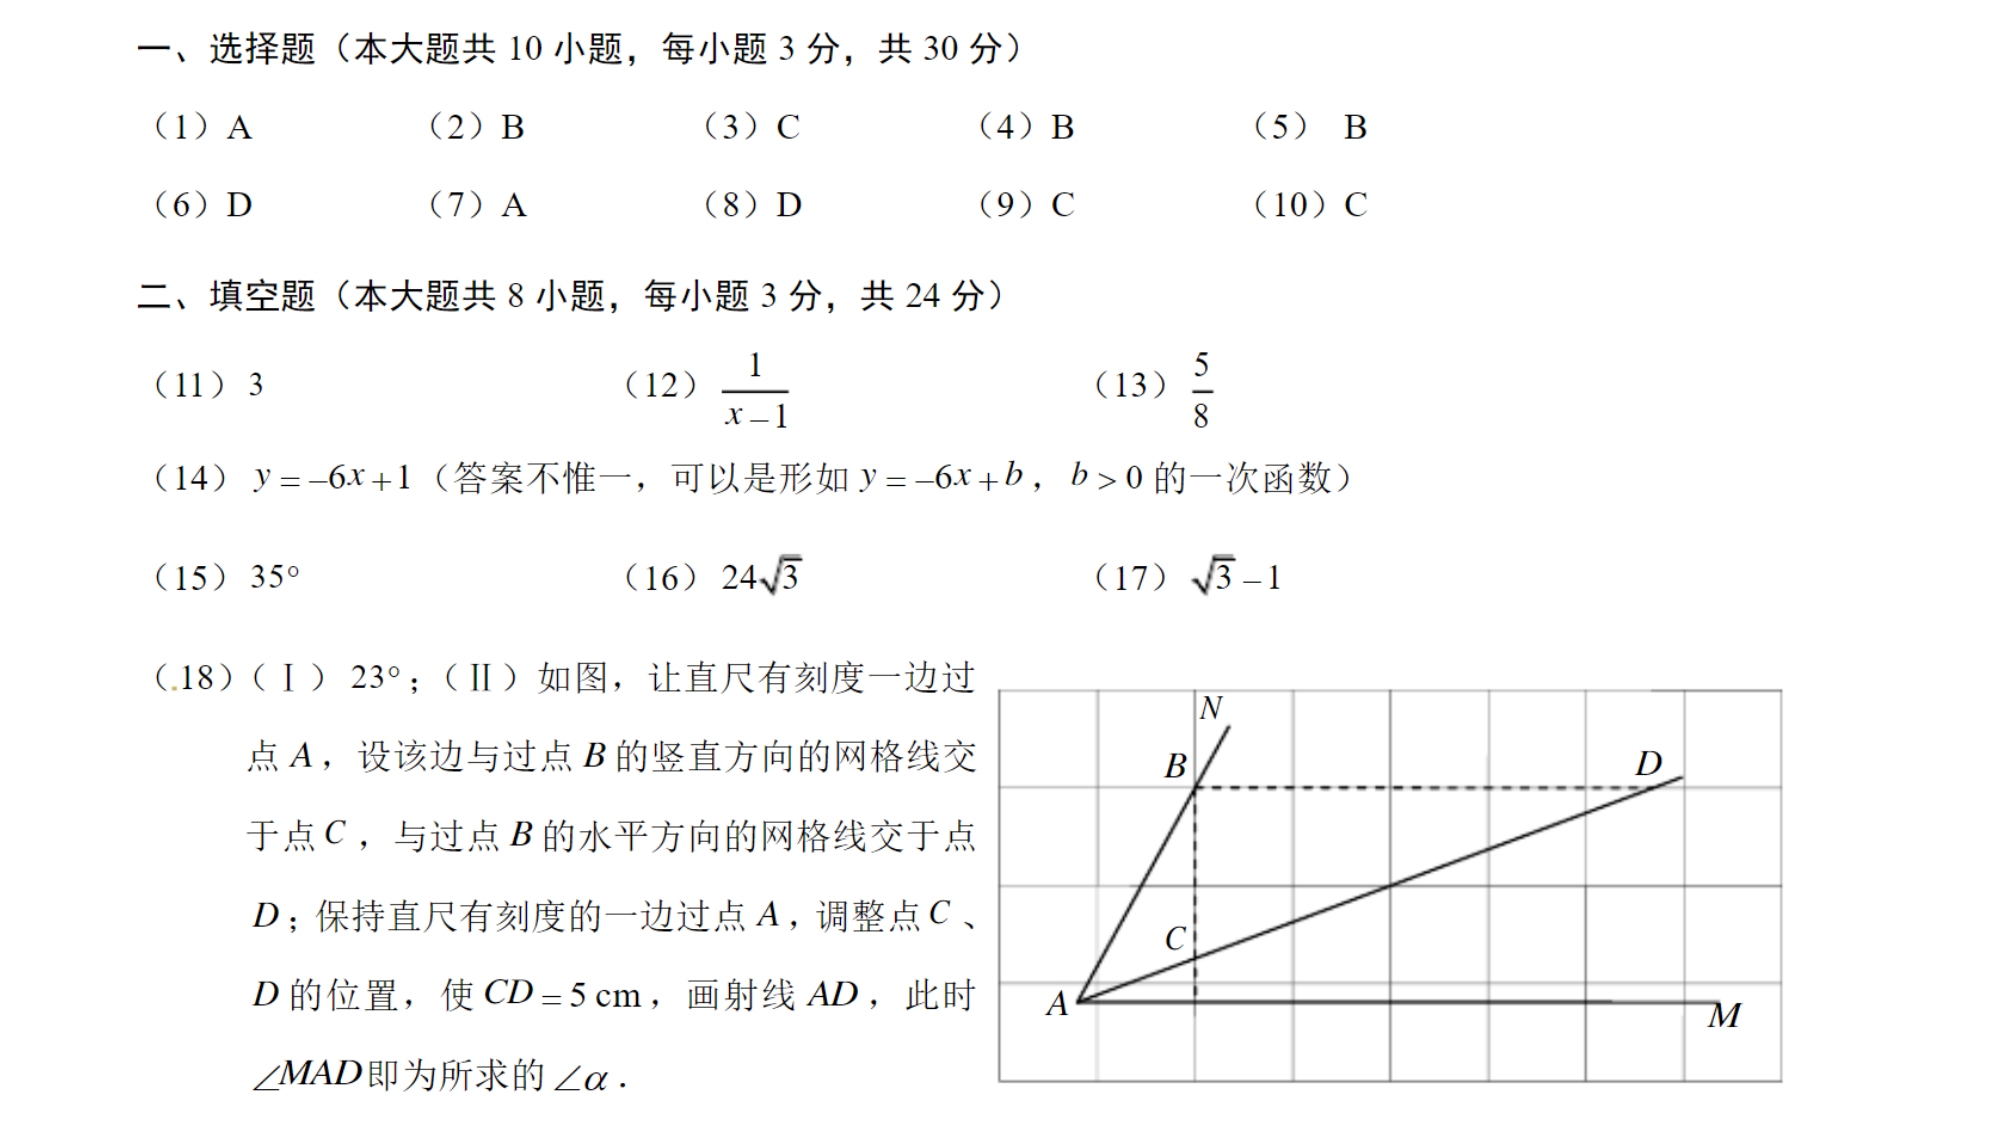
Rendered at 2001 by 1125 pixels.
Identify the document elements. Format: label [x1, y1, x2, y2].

picture [107, 0, 1893, 1125]
